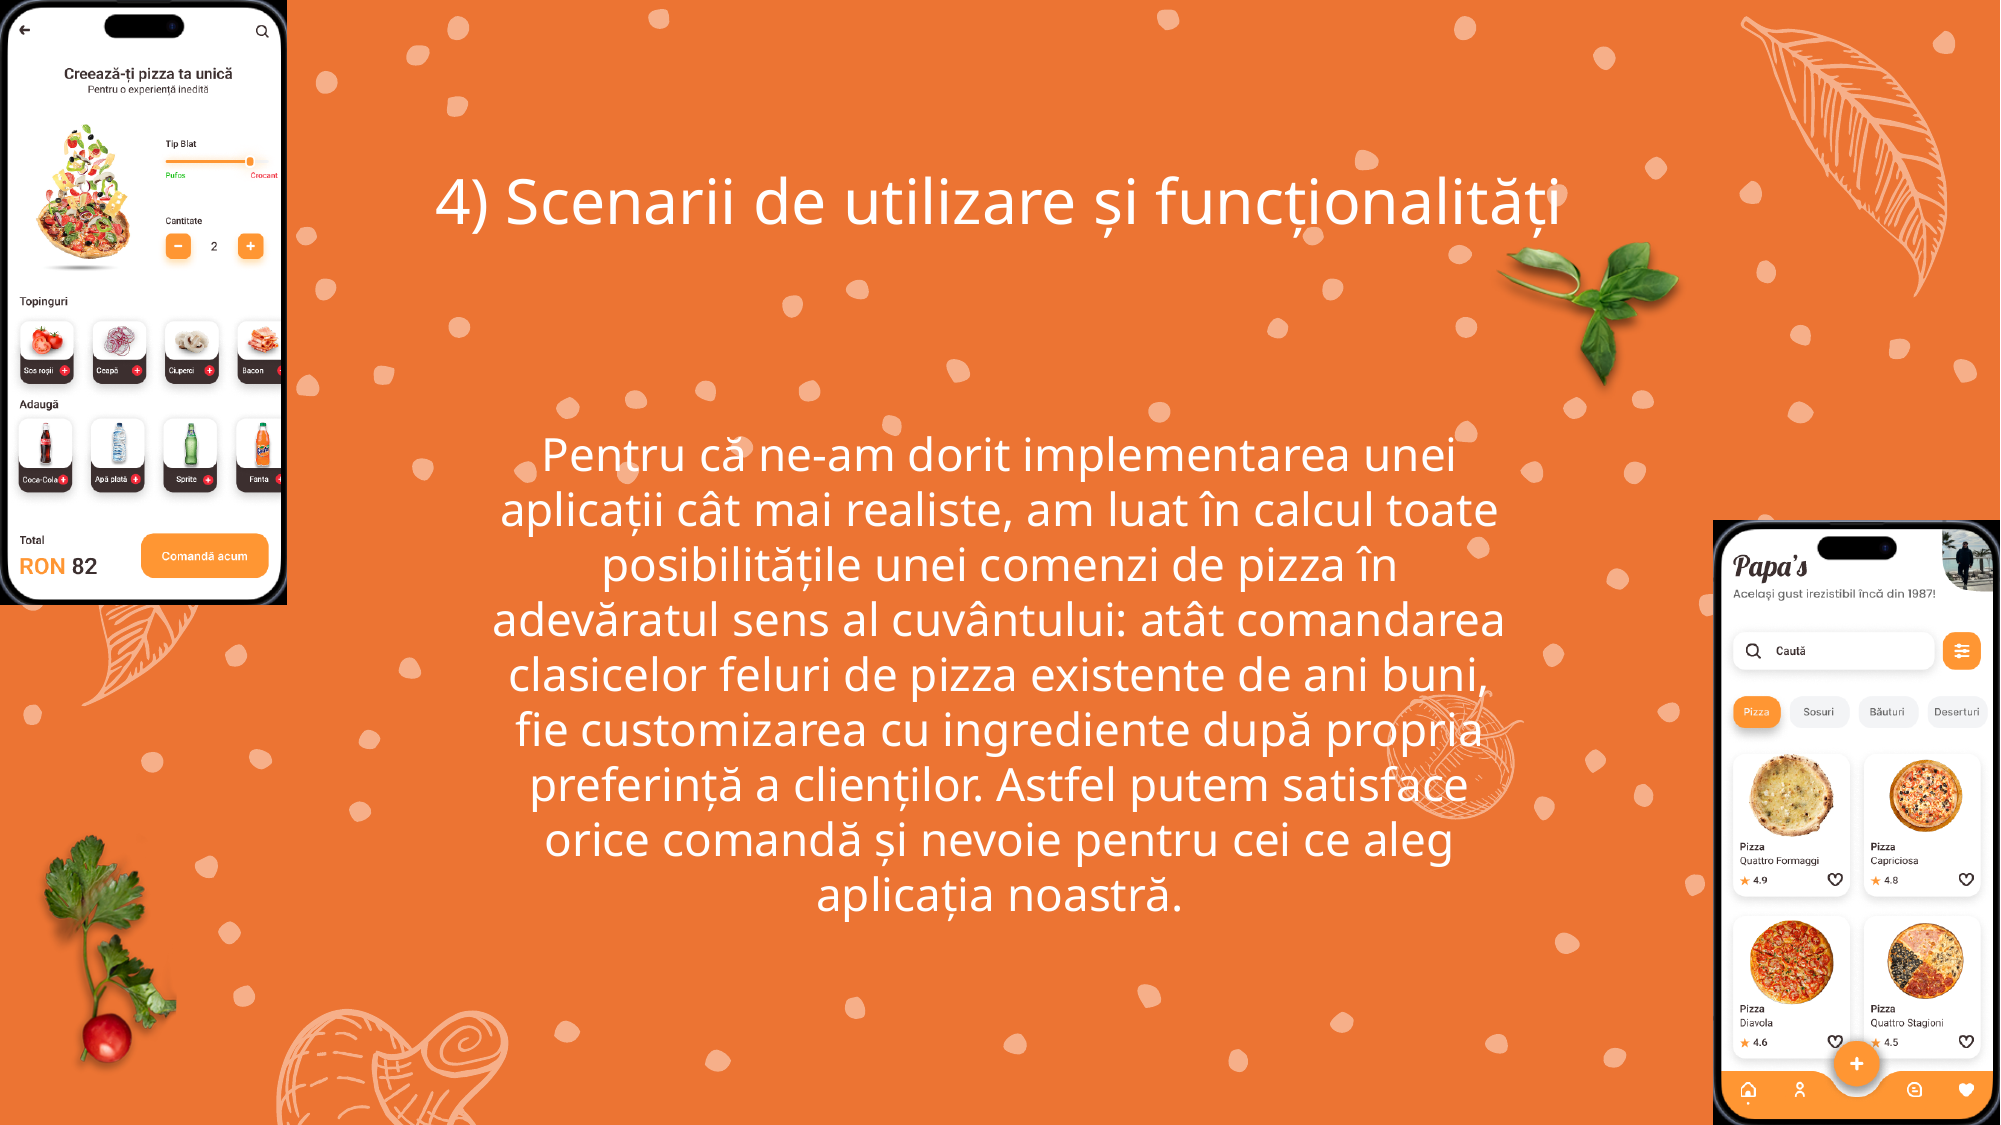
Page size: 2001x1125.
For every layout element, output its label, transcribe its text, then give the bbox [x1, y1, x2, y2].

picture [0, 0, 287, 605]
picture [1713, 520, 2000, 1125]
picture [1496, 242, 1679, 386]
text_box Pentru că ne-am dorit implementarea unei aplicații cât mai realiste, am luat în calcul toate posibilitățile unei comenzi de pizza în adevăratul sens al cuvântului: atât comandarea clasicelor feluri de pizza existente de ani buni, fie customizarea cu ingrediente după propria preferință a clienților. Astfel putem satisface orice comandă și nevoie pentru cei ce aleg aplicația noastră. [468, 418, 1532, 929]
title 4) Scenarii de utilizare și funcționalități [291, 167, 1844, 232]
picture [34, 831, 176, 1077]
